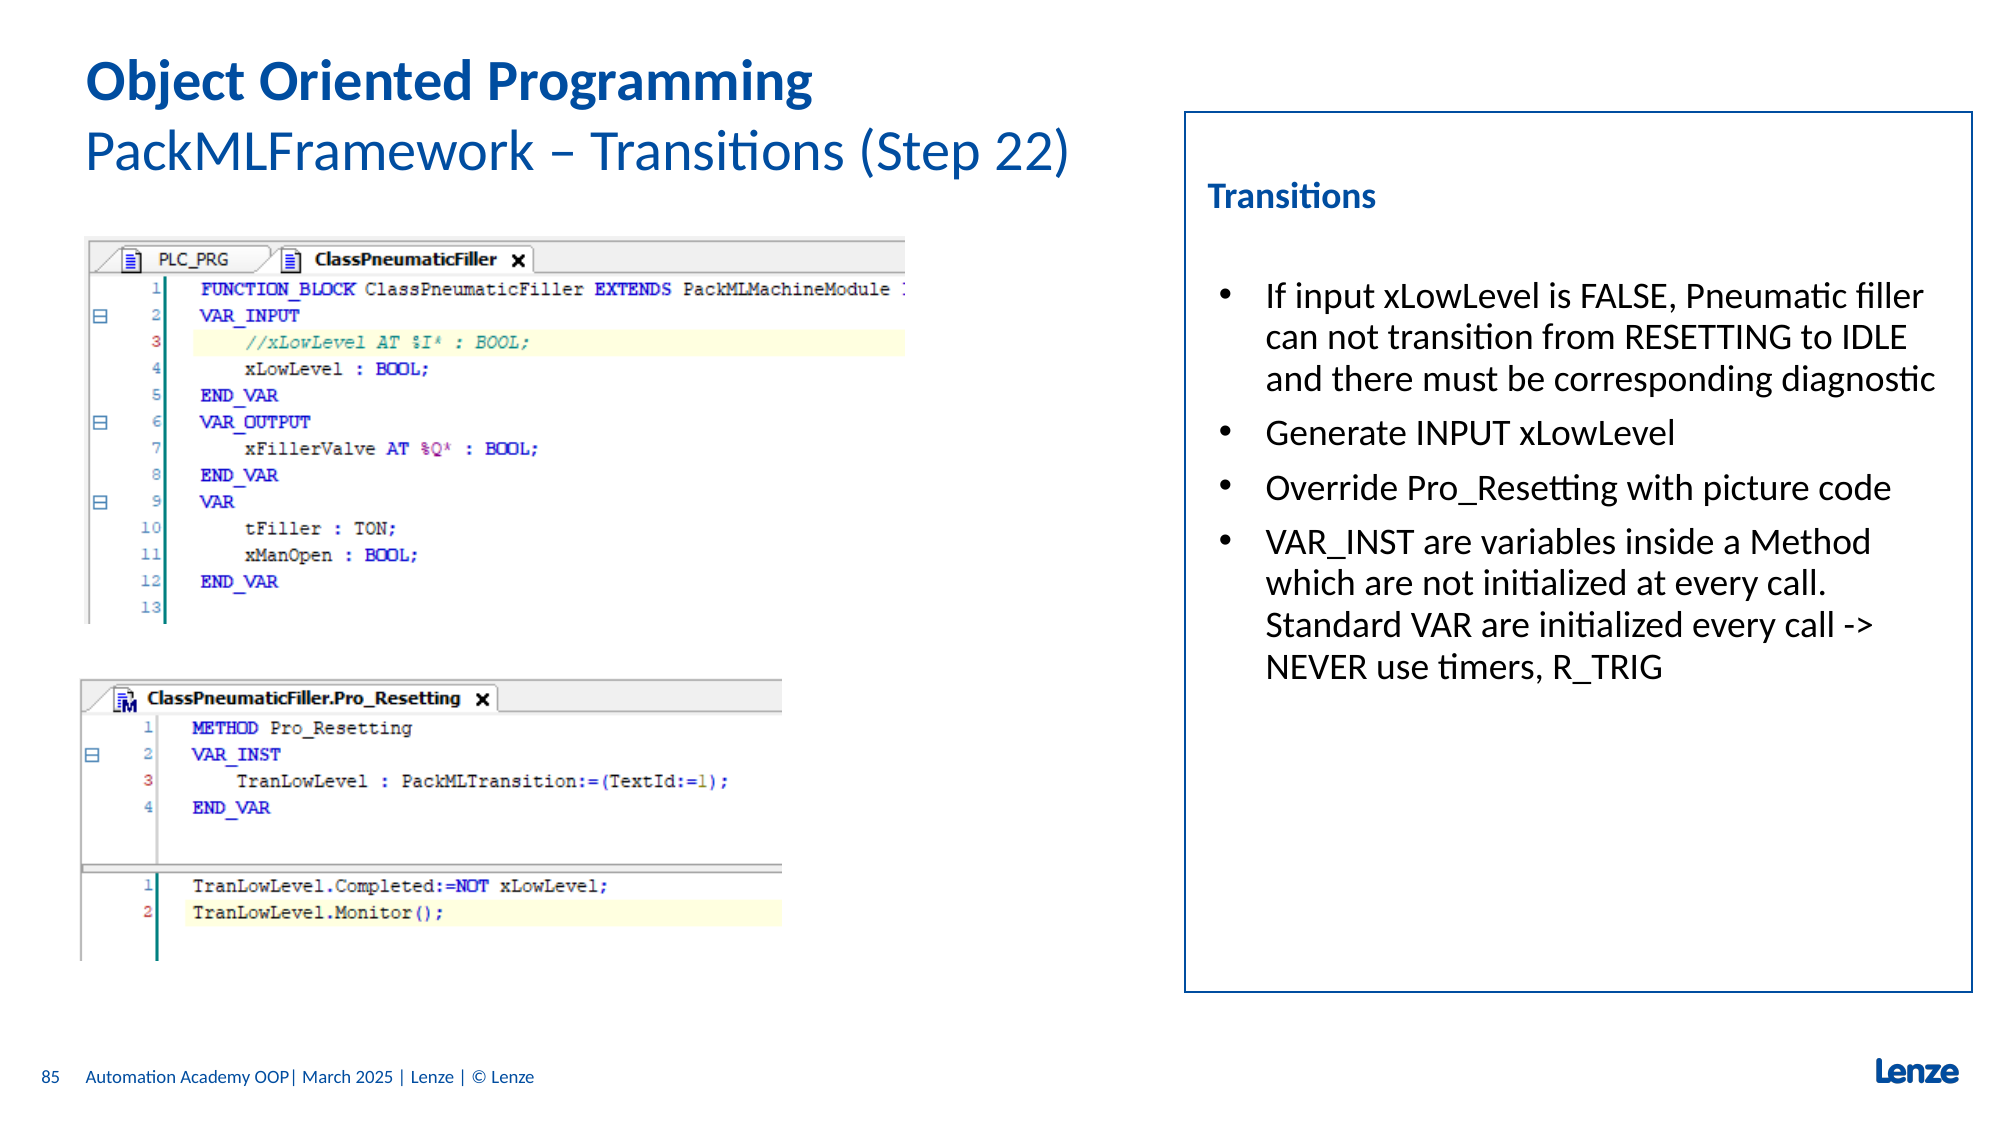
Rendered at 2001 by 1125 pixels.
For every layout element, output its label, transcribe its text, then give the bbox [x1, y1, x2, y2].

slide_number 85 [0, 1027, 61, 1088]
picture [84, 236, 905, 625]
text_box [1184, 112, 1973, 992]
picture [1851, 1033, 1984, 1108]
picture [79, 678, 782, 961]
title PackMLFramework – Transitions (Step 22) [85, 113, 1140, 183]
footer Automation Academy OOP| March 2025 | Lenze | © Lenze [85, 1027, 834, 1088]
list Object Oriented Programming [84, 34, 1249, 113]
